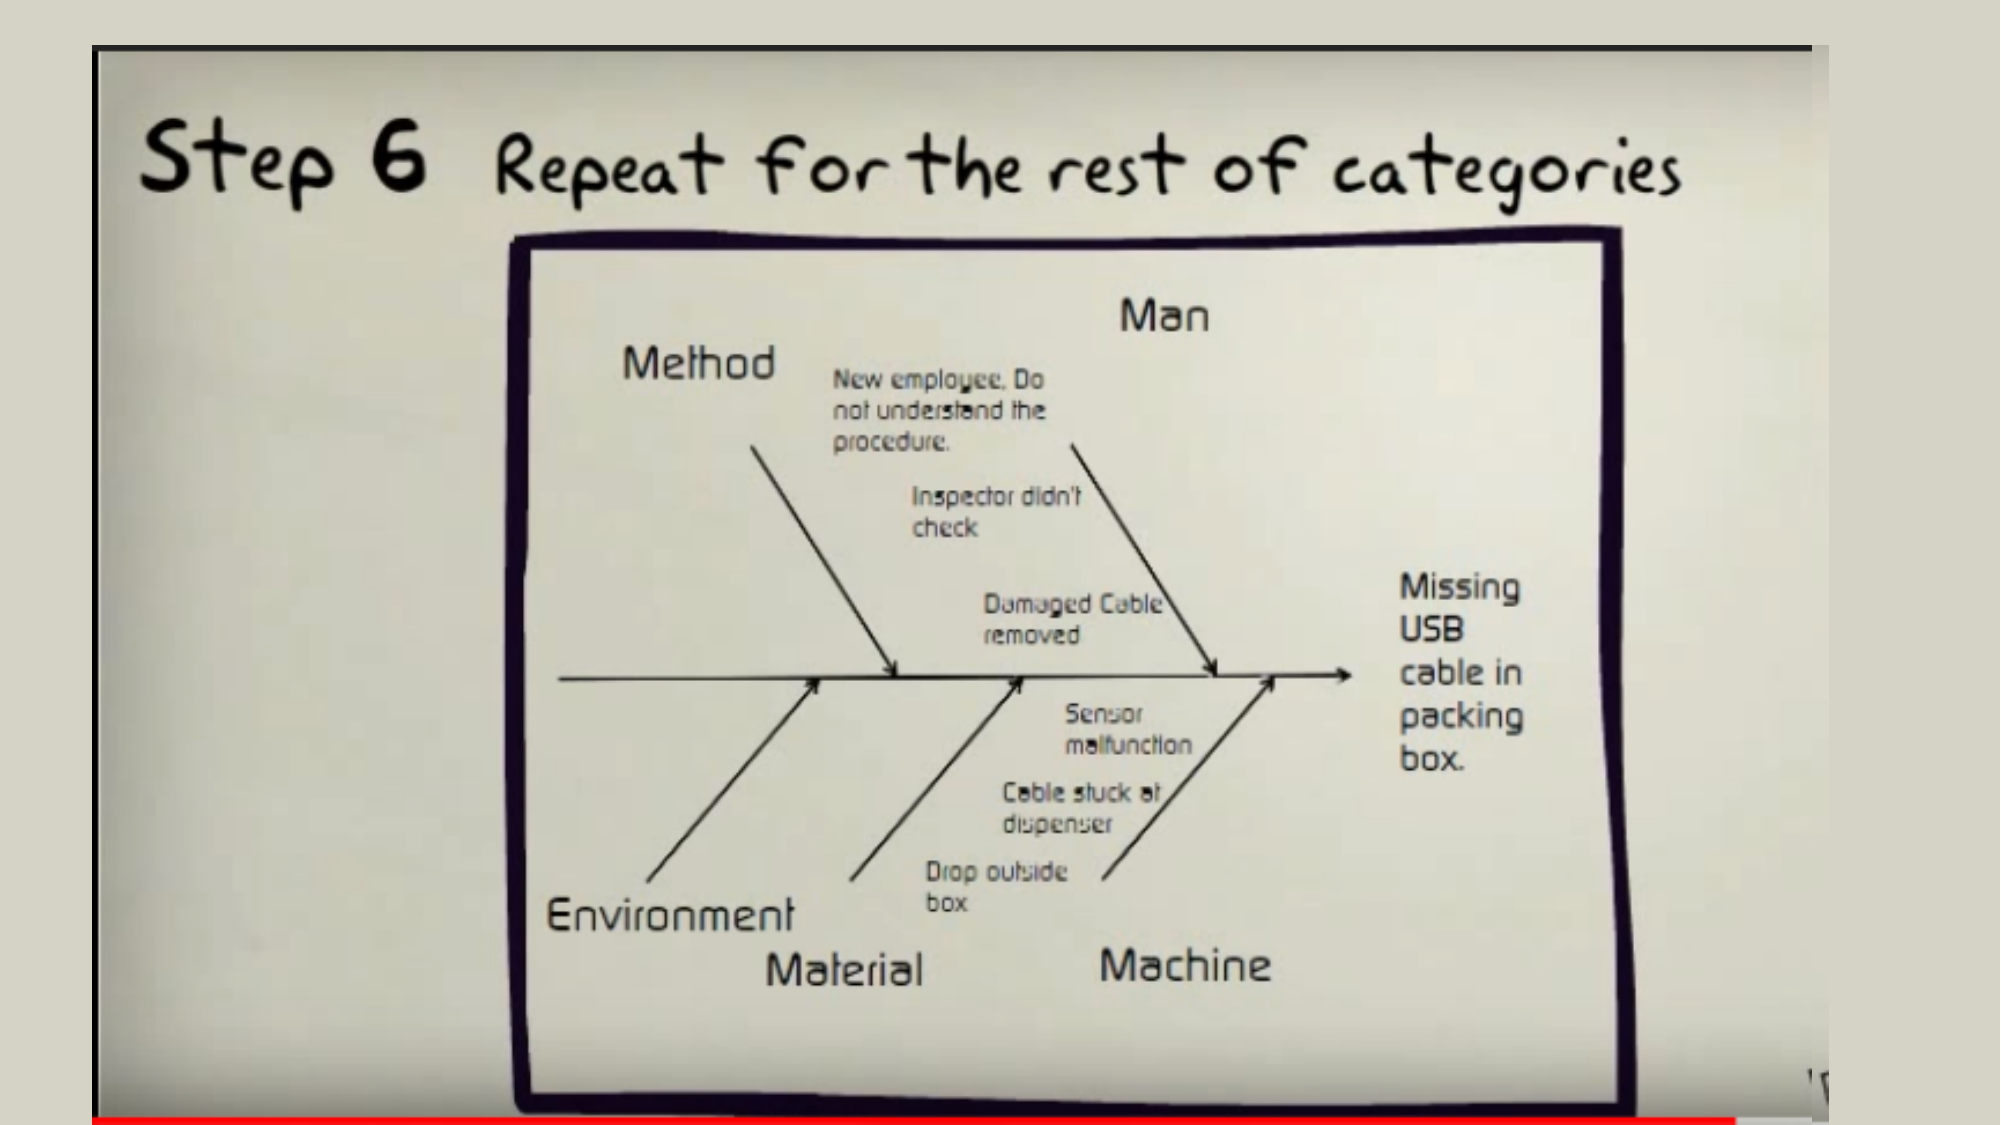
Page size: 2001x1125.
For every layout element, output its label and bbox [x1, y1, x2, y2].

picture [92, 45, 1830, 1125]
